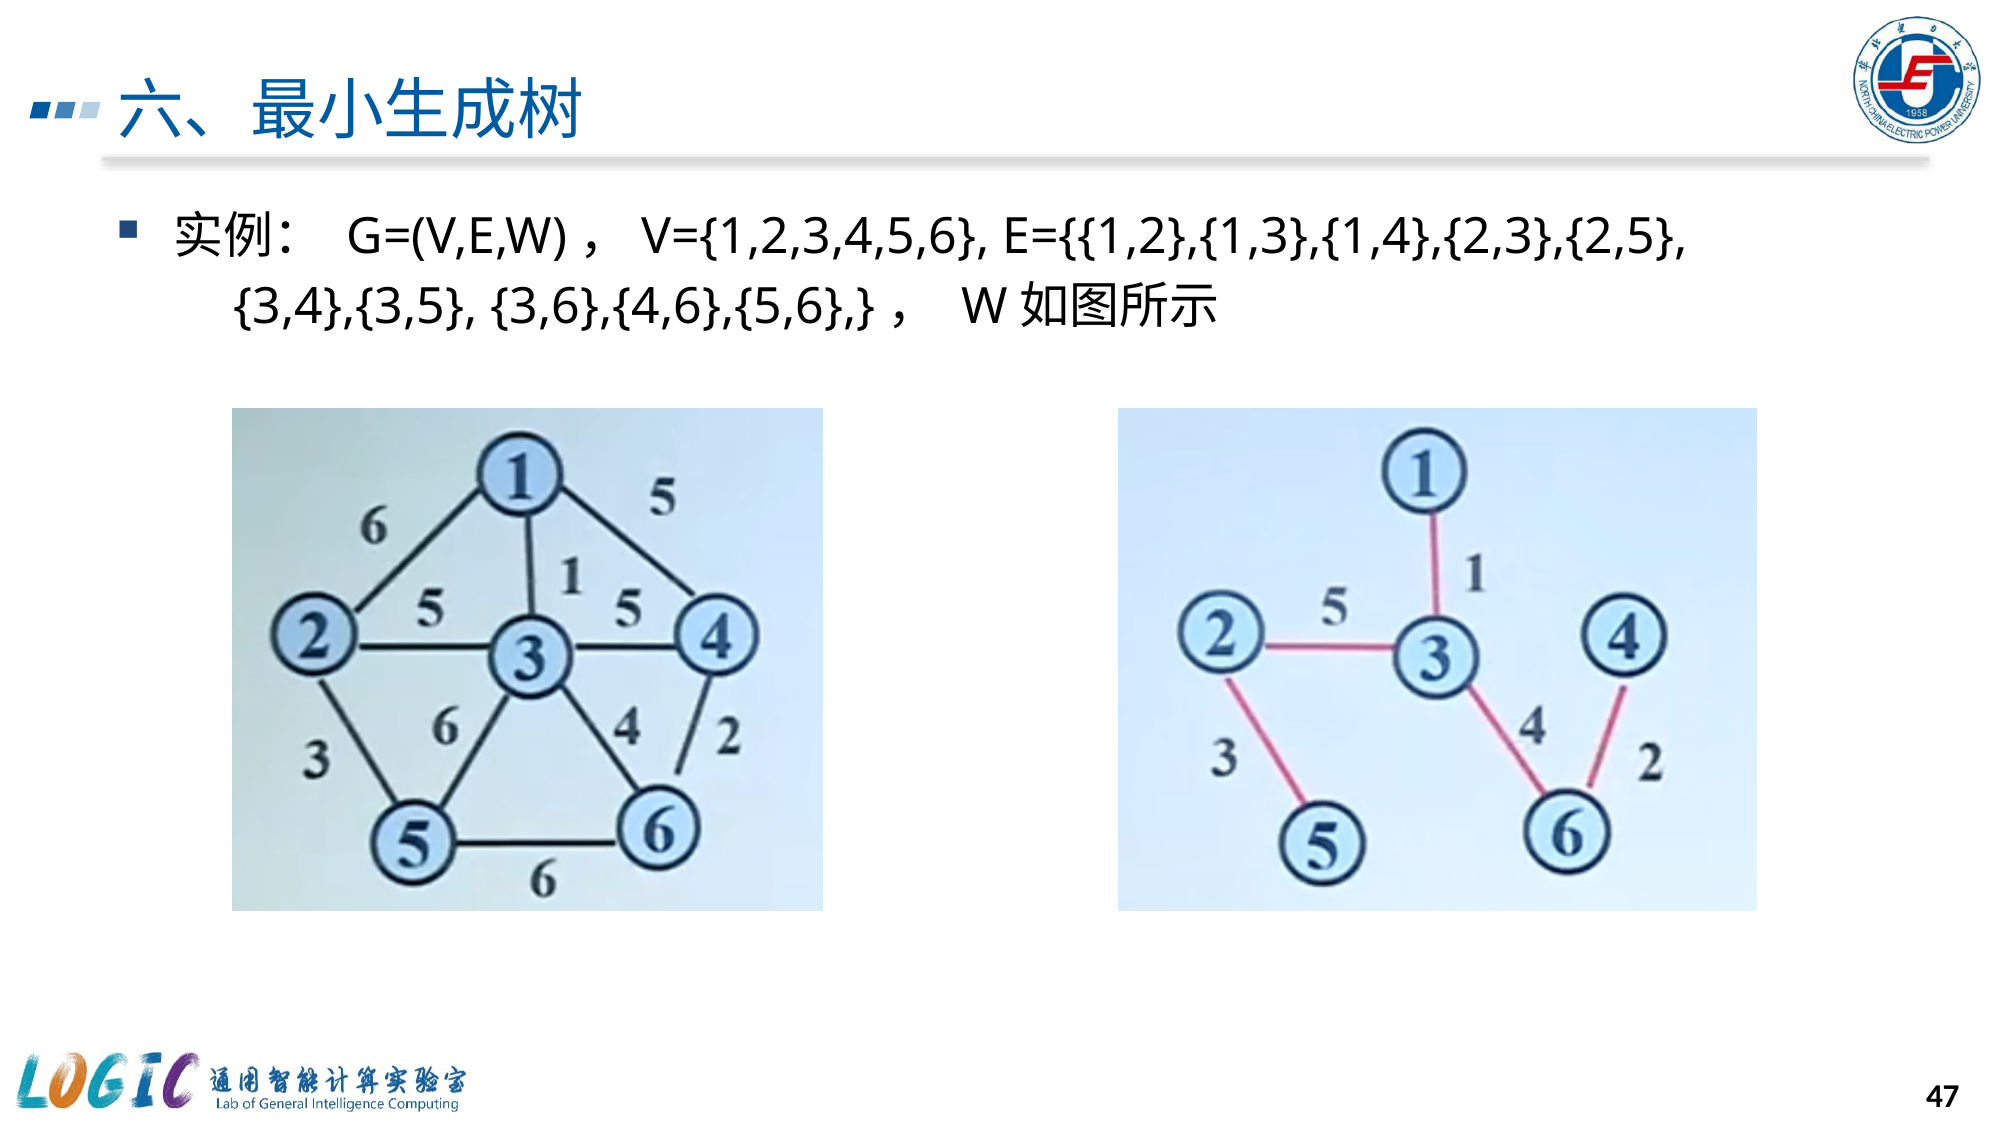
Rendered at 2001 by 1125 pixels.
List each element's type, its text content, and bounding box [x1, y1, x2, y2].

list 实例： G=(V,E,W)，V={1,2,3,4,5,6}, E={{1,2},{1,3},{1,4},{2,3},{2,5}, {3,4},{3,5}, {3,6},{4,6},{5,6},}， W如图所示 [102, 196, 1922, 976]
picture [231, 408, 824, 911]
title 六、最小生成树 [102, 66, 1756, 173]
picture [1117, 408, 1758, 911]
picture [0, 1034, 479, 1123]
slide_number 47 [1866, 1063, 1975, 1124]
picture [1835, 3, 2001, 161]
